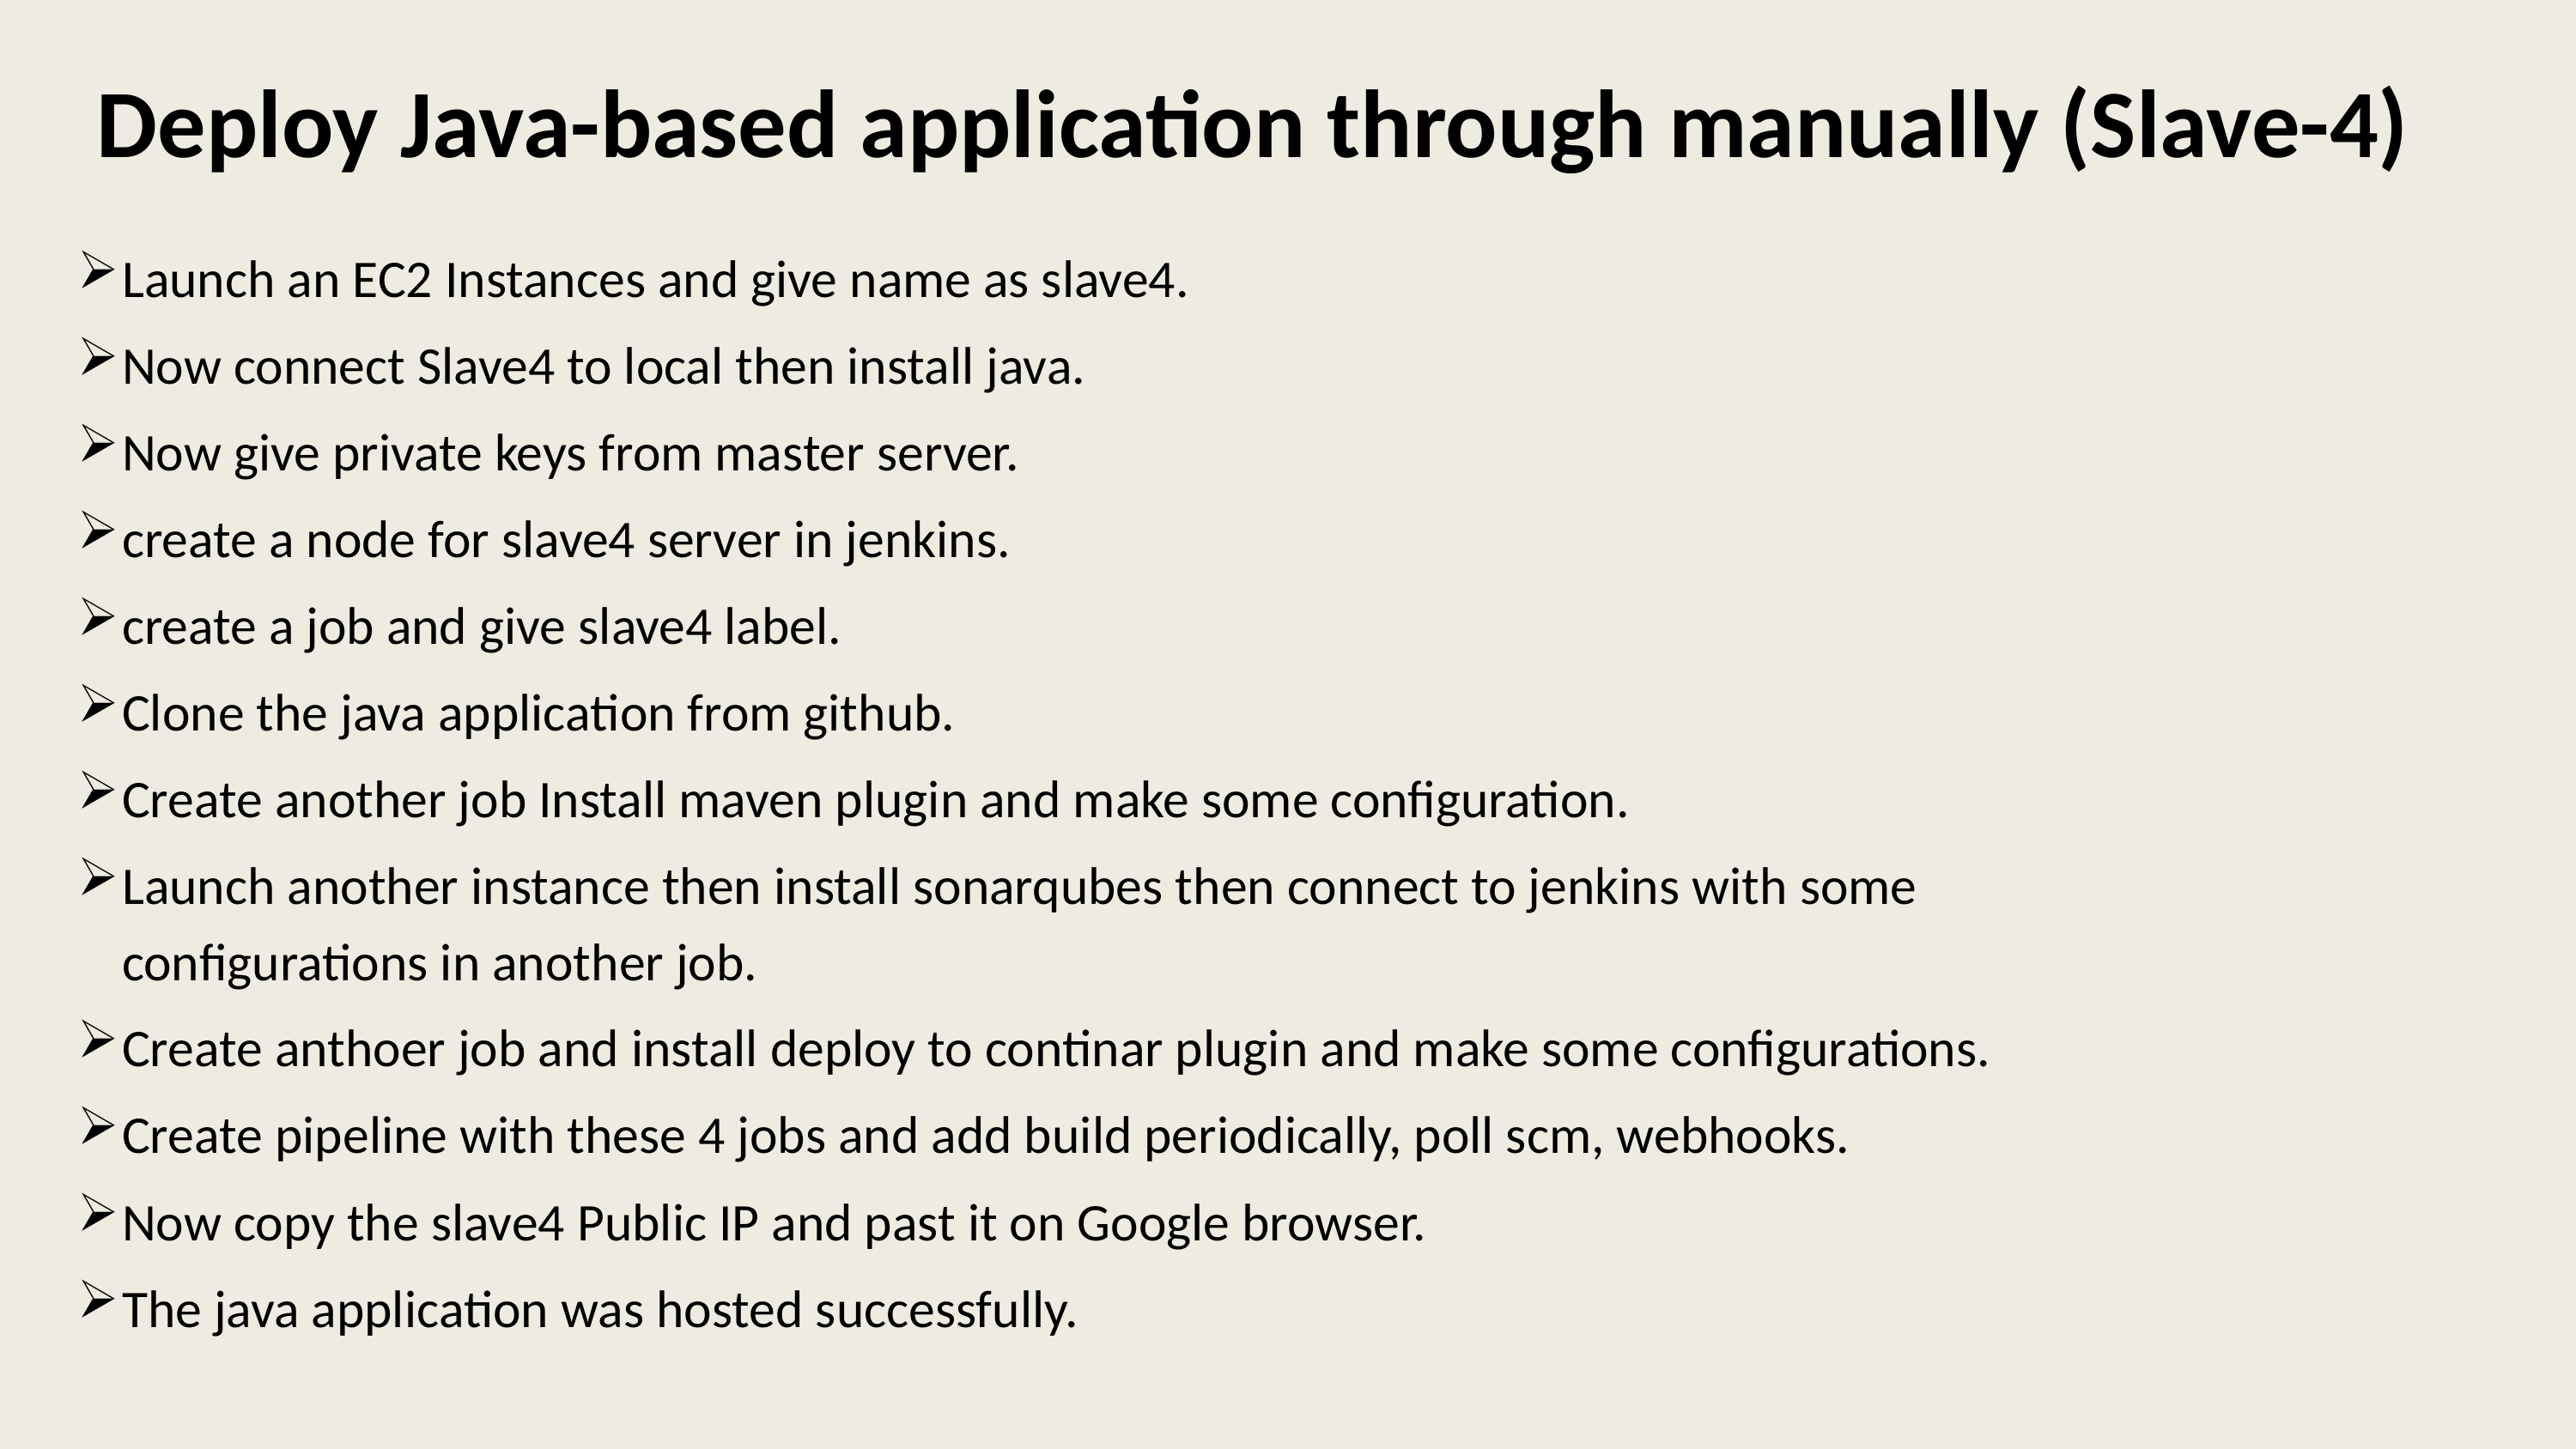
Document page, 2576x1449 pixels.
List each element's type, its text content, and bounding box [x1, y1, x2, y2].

list Launch an EC2 Instances and give name as slave4. Now connect Slave4 to local then install java. Now give private keys from master server. create a node for slave4 server in jenkins. create a job and give slave4 label. Clone the java application from github. Create another job Install maven plugin and make some configuration. Launch another instance then install sonarqubes then connect to jenkins with some configurations in another job. Create anthoer job and install deploy to continar plugin and make some configurations. Create pipeline with these 4 jobs and add build periodically, poll scm, webhooks. Now copy the slave4 Public IP and past it on Google browser. The java application was hosted successfully. [64, 225, 2023, 1358]
title Deploy Java-based application through manually (Slave-4) [64, 39, 2466, 200]
